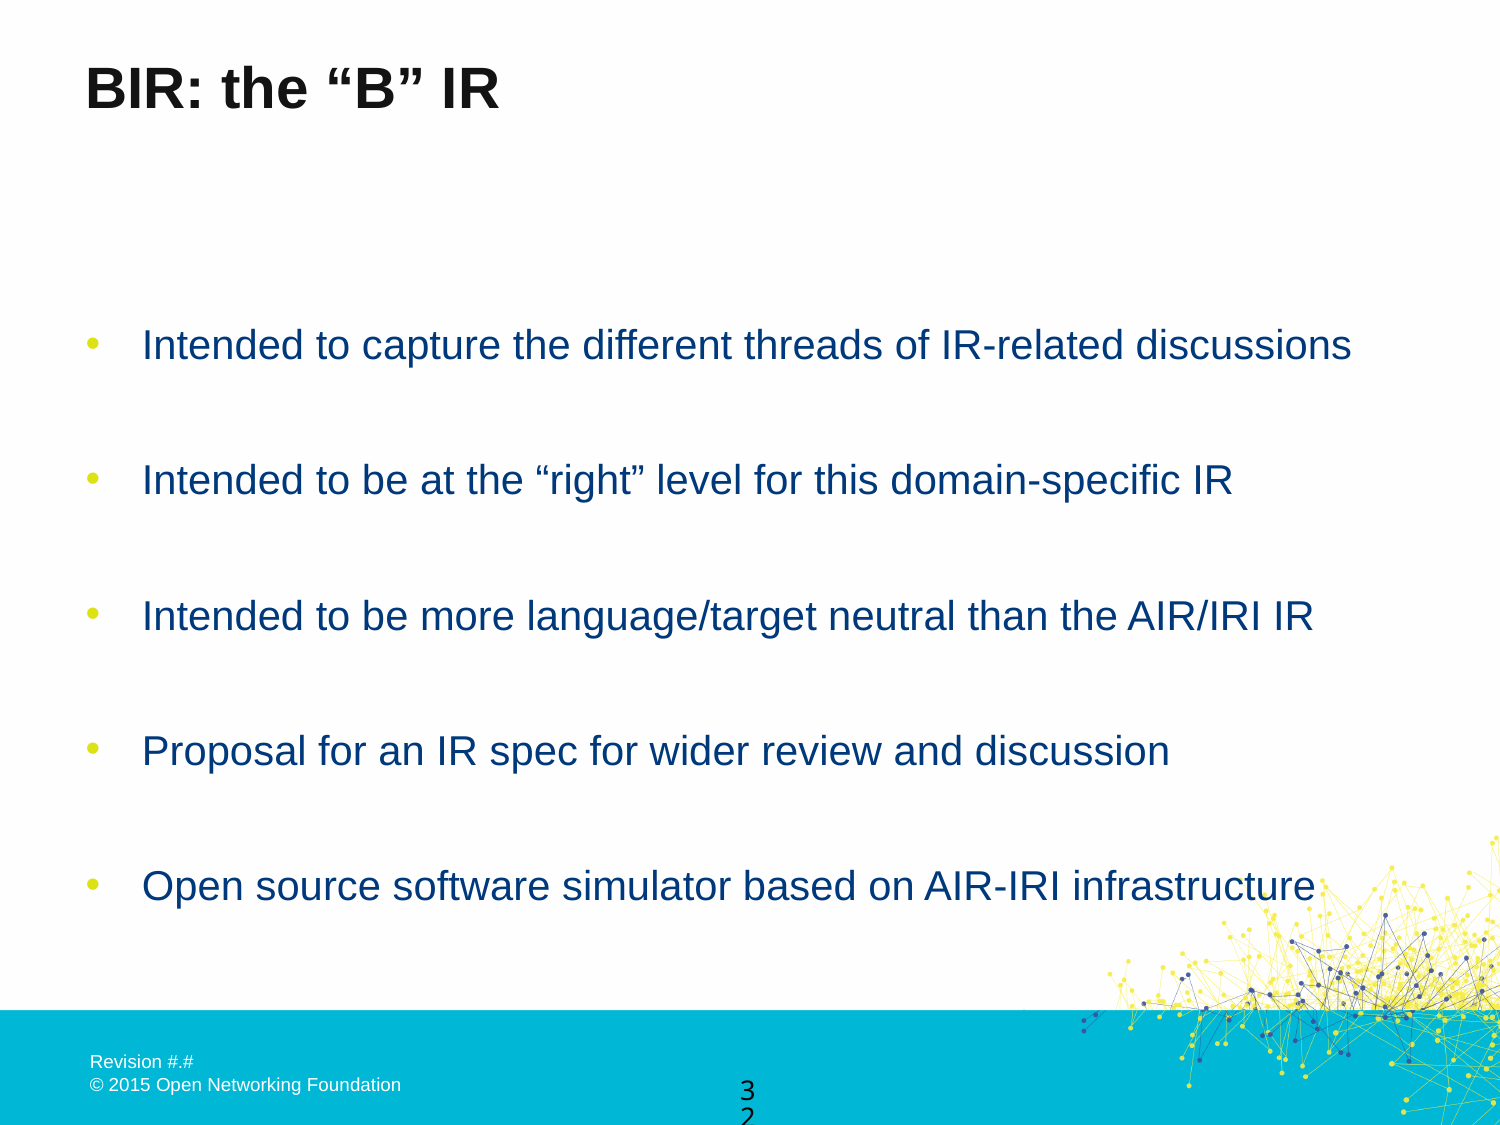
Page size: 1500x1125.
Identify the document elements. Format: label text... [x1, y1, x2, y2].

picture [0, 0, 1500, 1125]
list Intended to capture the different threads of IR-related discussions Intended to be at the “right” level for this domain-specific IR Intended to be more language/target neutral than the AIR/IRI IR Proposal for an IR spec for wider review and discussion Open source software simulator based on AIR-IRI infrastructure [75, 312, 1425, 1005]
slide_number 32 [728, 1067, 770, 1111]
title BIR: the “B” IR [75, 45, 1111, 233]
